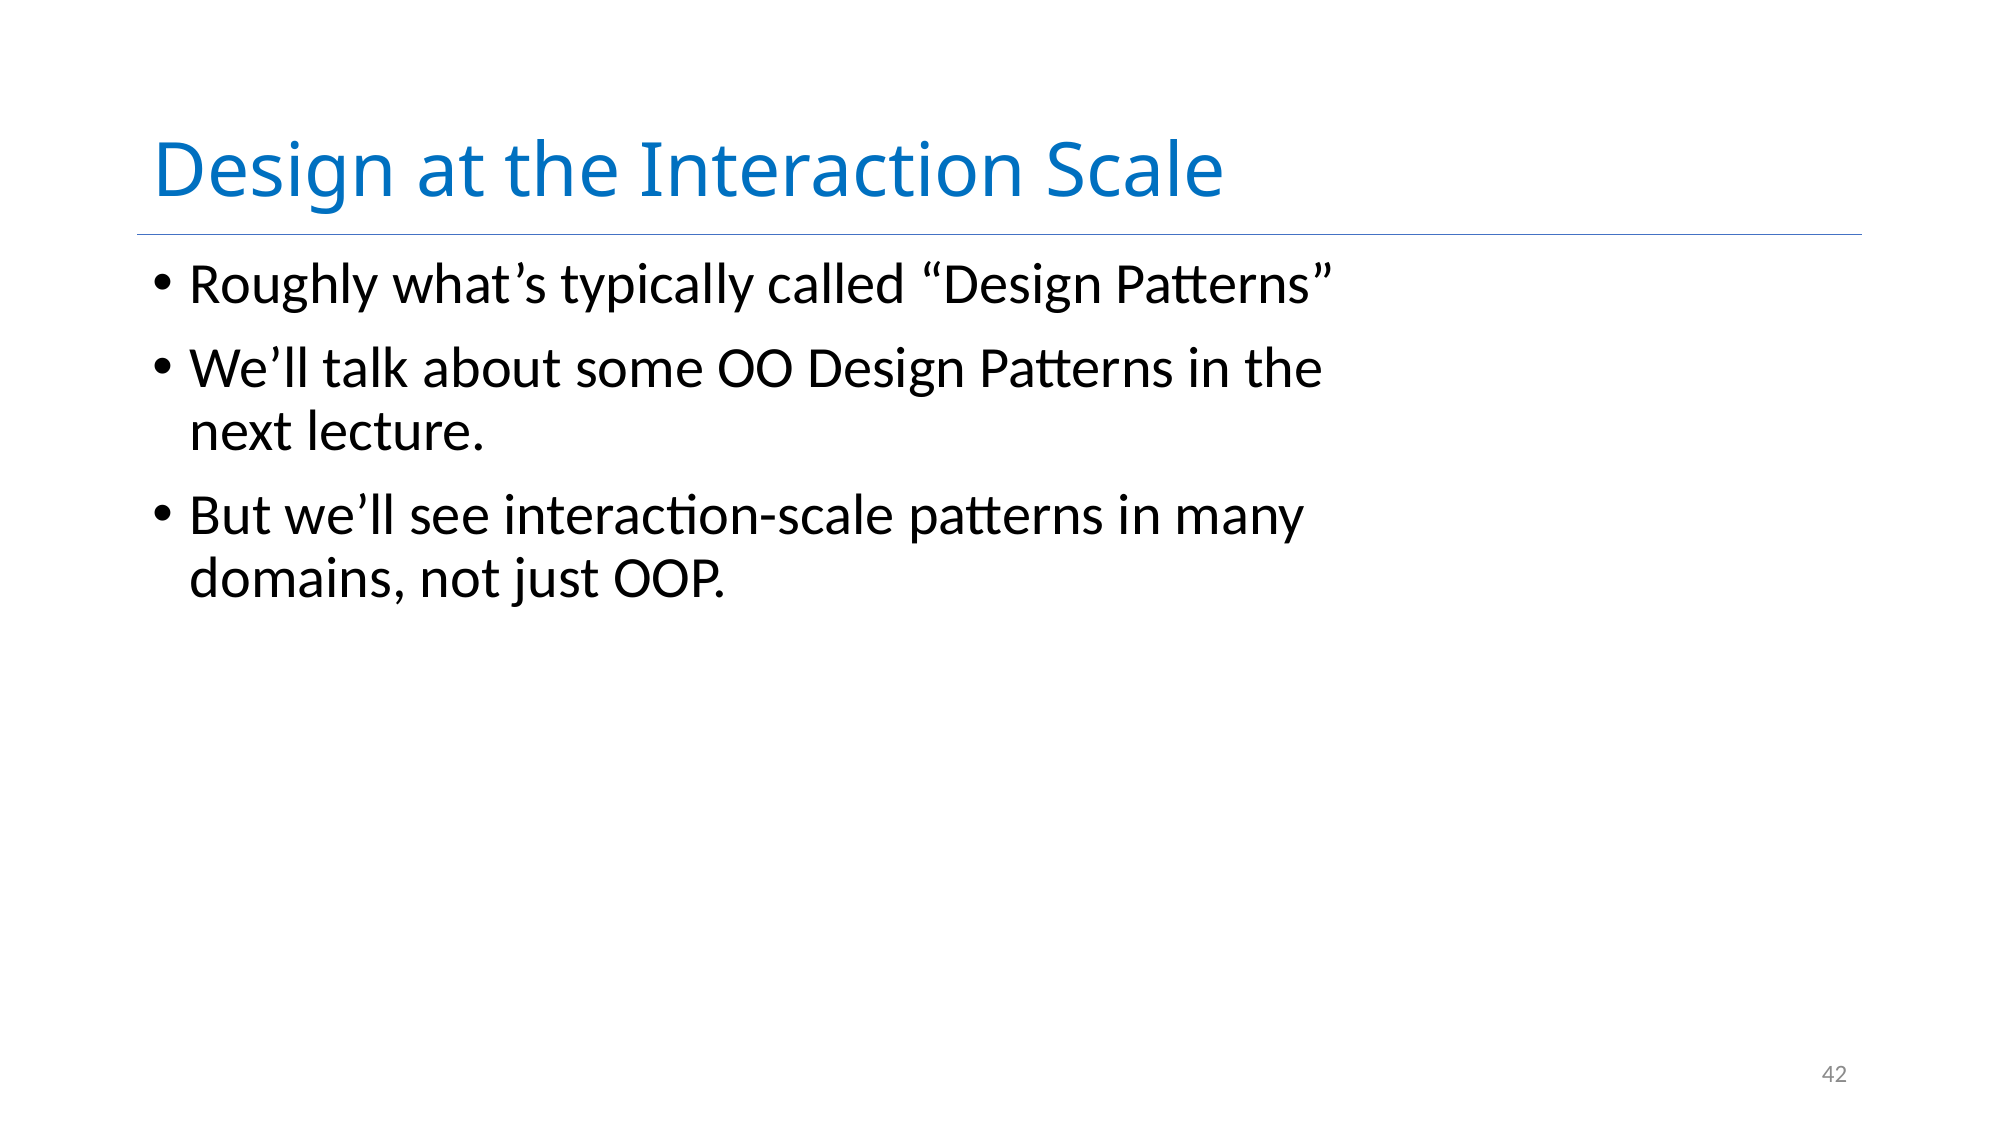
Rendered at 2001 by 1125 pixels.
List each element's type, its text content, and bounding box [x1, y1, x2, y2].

list Roughly what’s typically called “Design Patterns” We’ll talk about some OO Design Patterns in the next lecture. But we’ll see interaction-scale patterns in many domains, not just OOP. [137, 246, 1432, 960]
title Design at the Interaction Scale [137, 3, 1863, 221]
slide_number 42 [1412, 1042, 1863, 1103]
